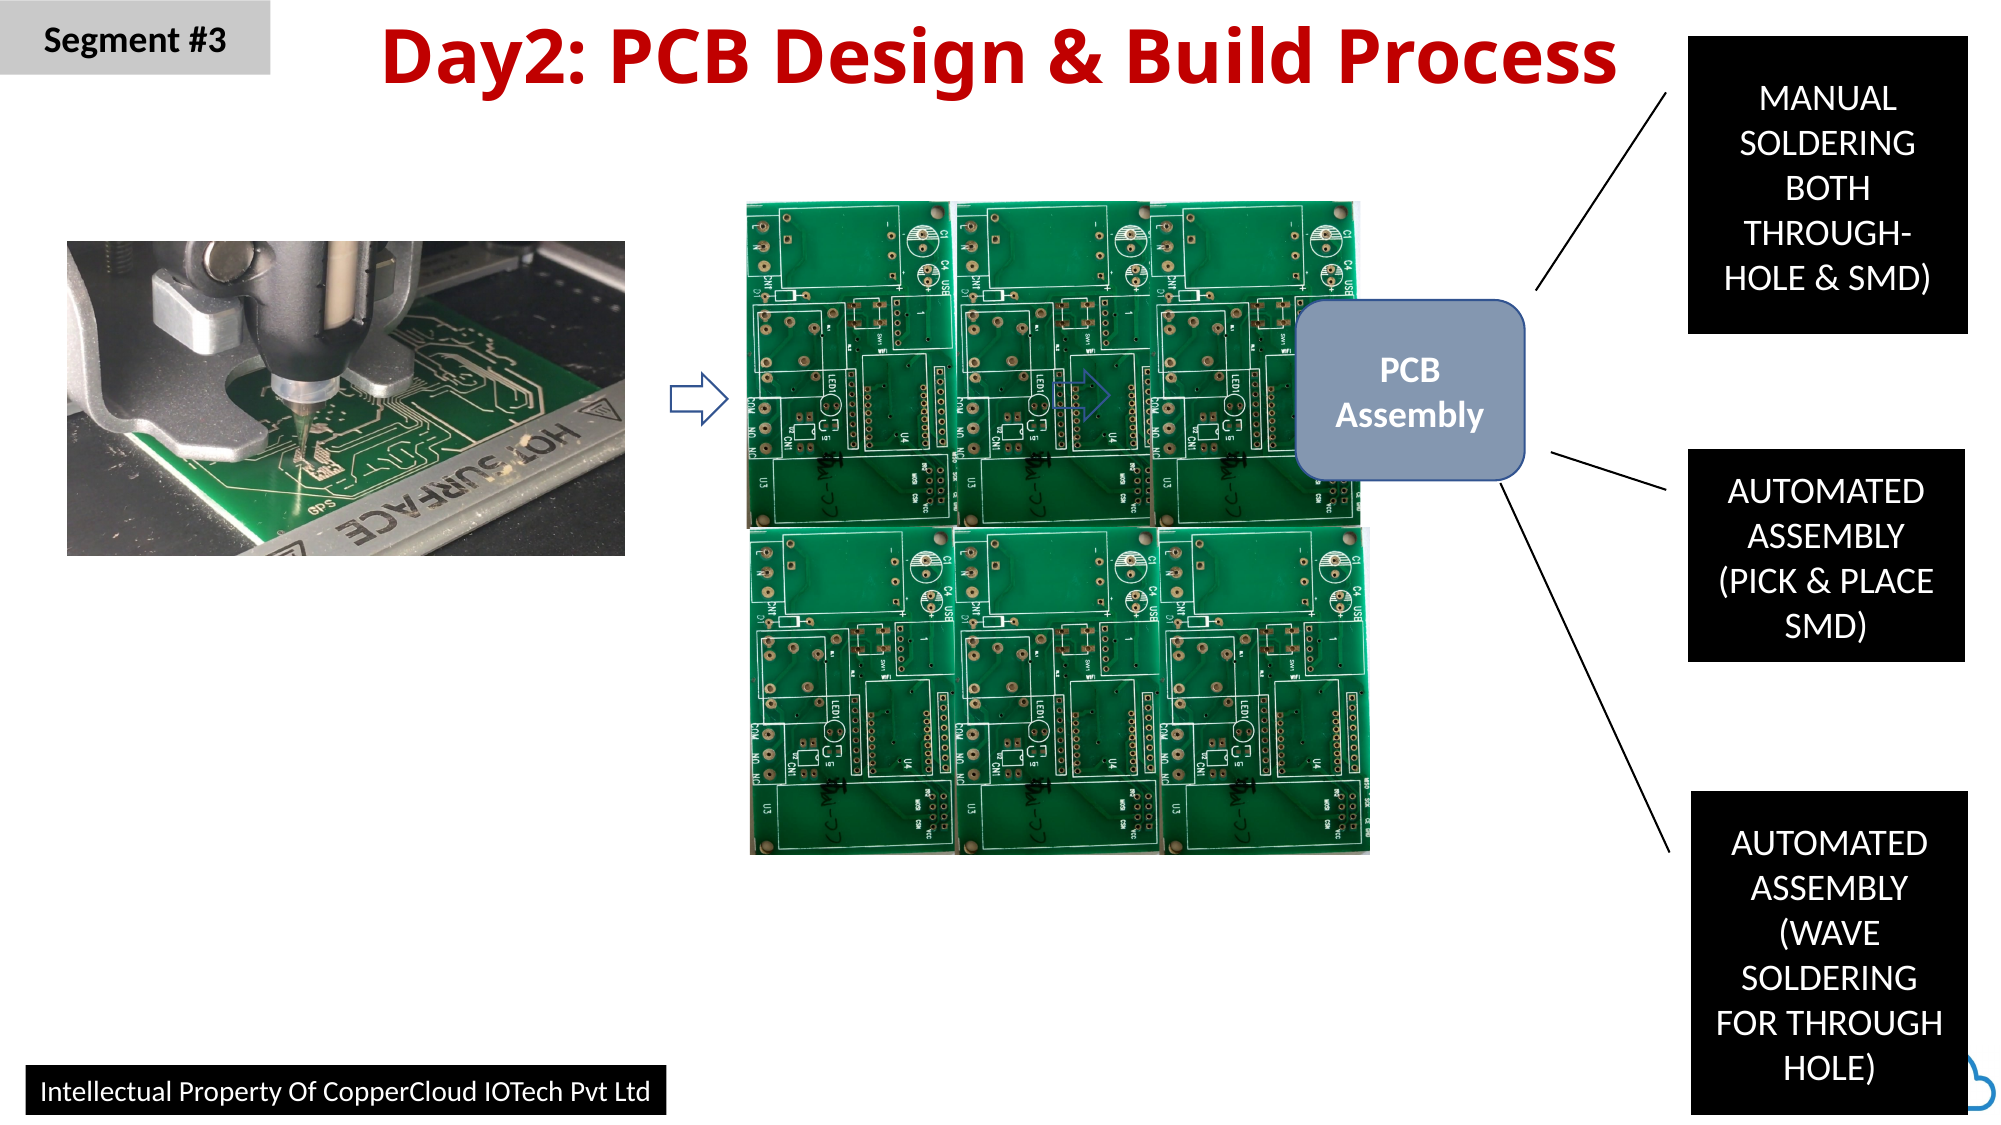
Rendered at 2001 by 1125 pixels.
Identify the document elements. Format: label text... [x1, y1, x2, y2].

text_box PCB Assembly [1361, 298, 1526, 482]
text_box Segment #3 [0, 0, 271, 76]
text_box [669, 371, 729, 427]
picture [1899, 1045, 2000, 1115]
text_box Intellectual Property Of CopperCloud IOTech Pvt Ltd [25, 1065, 667, 1115]
picture [746, 201, 1370, 855]
text_box MANUAL SOLDERING BOTH THROUGH-HOLE & SMD) [1534, 91, 1667, 292]
title Day2: PCB Design & Build Process [0, 0, 2000, 108]
text_box AUTOMATED ASSEMBLY (PICK & PLACE SMD) [1688, 449, 1965, 662]
picture [67, 241, 625, 556]
text_box AUTOMATED ASSEMBLY (PICK & PLACE SMD) [1550, 451, 1667, 491]
text_box AUTOMATED ASSEMBLY (WAVE SOLDERING FOR THROUGH HOLE) [1499, 482, 1671, 853]
text_box AUTOMATED ASSEMBLY (WAVE SOLDERING FOR THROUGH HOLE) [1691, 791, 1968, 1115]
text_box MANUAL SOLDERING BOTH THROUGH-HOLE & SMD) [1688, 36, 1968, 334]
